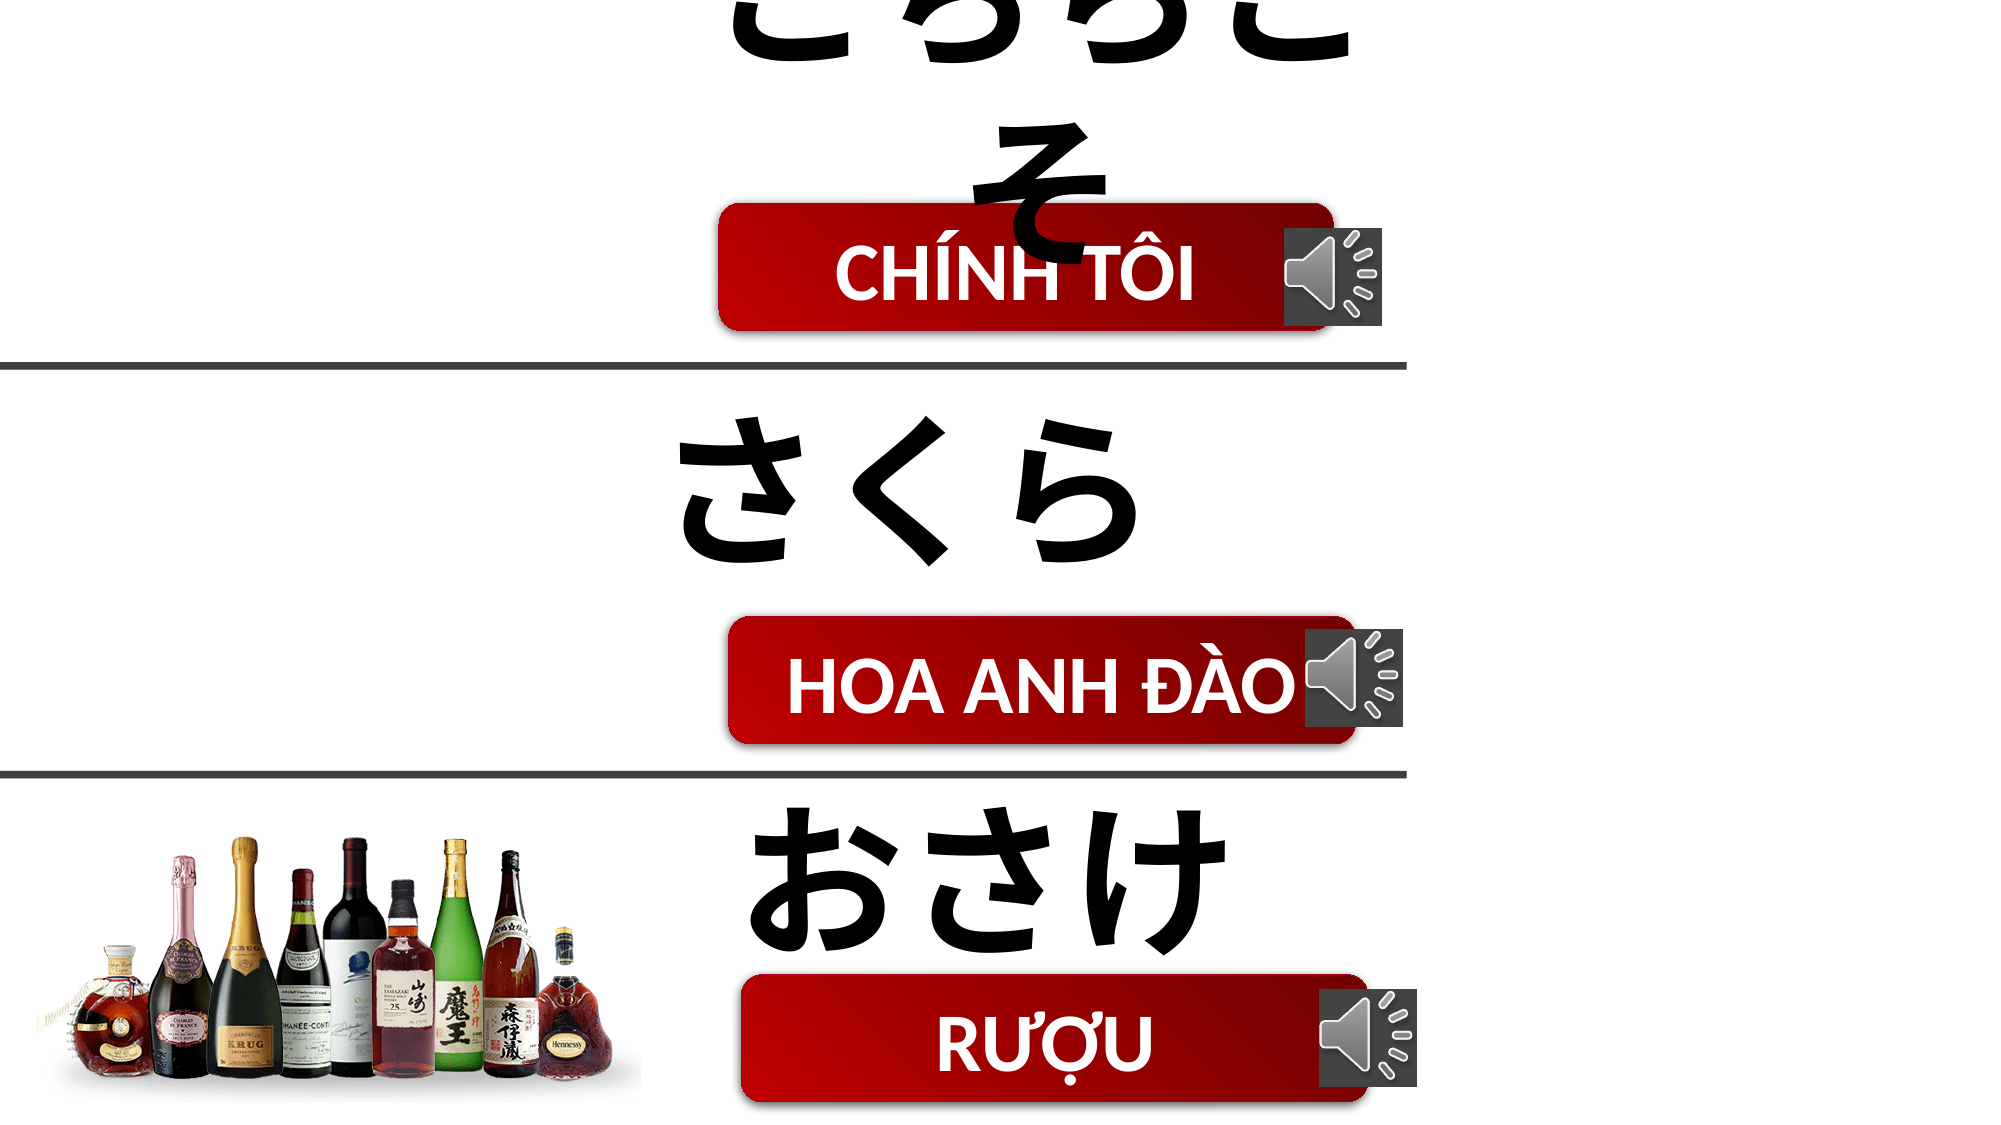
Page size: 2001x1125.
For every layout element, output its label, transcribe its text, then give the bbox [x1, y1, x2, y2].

picture [27, 823, 641, 1103]
picture [1318, 988, 1419, 1089]
text_box HOA ANH ĐÀO [728, 616, 1355, 744]
picture [1304, 627, 1405, 728]
text_box [0, 362, 1407, 370]
text_box さくら [505, 418, 1308, 557]
text_box おさけ [411, 807, 1566, 946]
text_box RƯỢU [741, 974, 1367, 1102]
picture [1283, 226, 1384, 327]
text_box CHÍNH TÔI [718, 203, 1334, 331]
text_box [0, 770, 1407, 779]
text_box こちらこそ [671, 42, 1413, 134]
